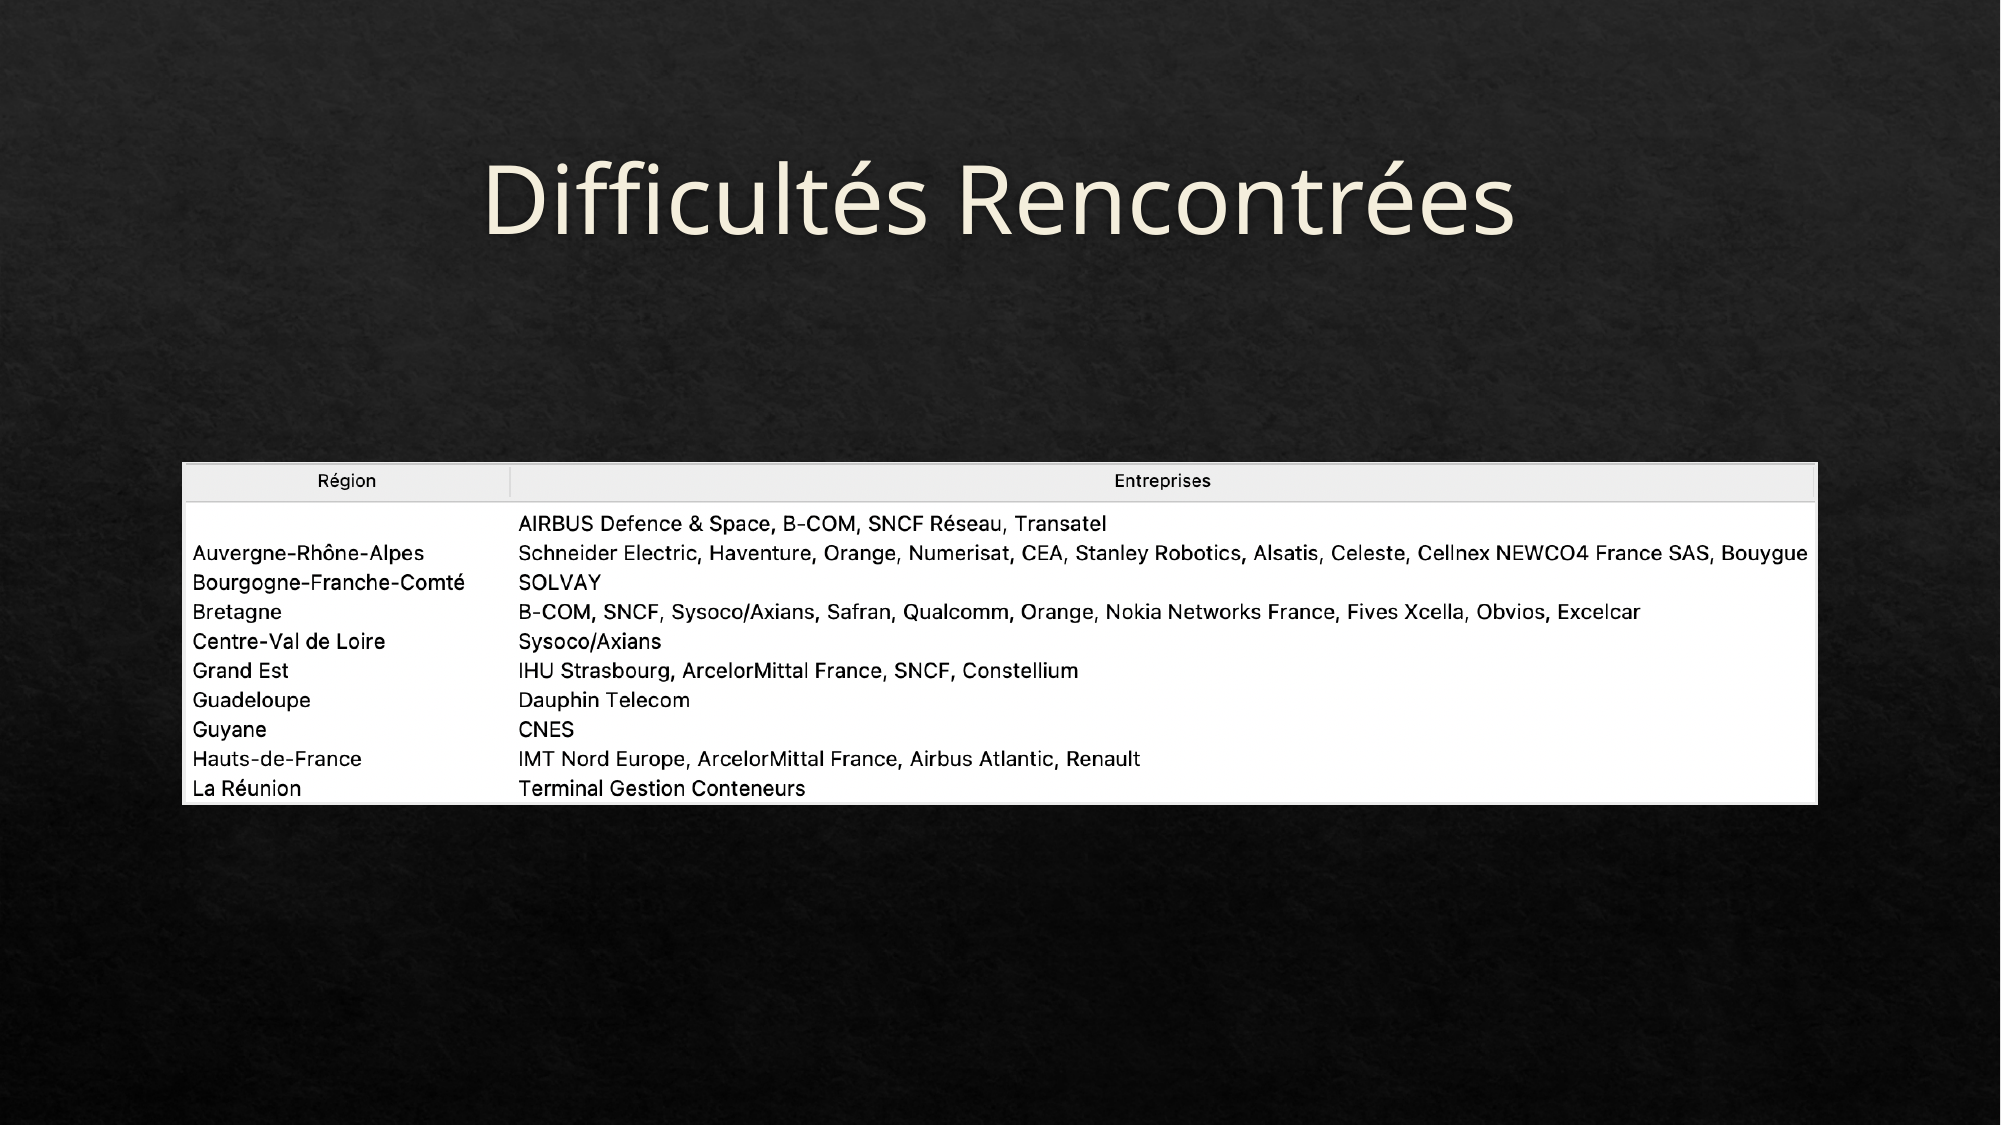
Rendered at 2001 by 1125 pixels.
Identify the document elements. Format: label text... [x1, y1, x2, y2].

title Difficultés Rencontrées [149, 99, 1849, 307]
picture [181, 462, 1819, 805]
